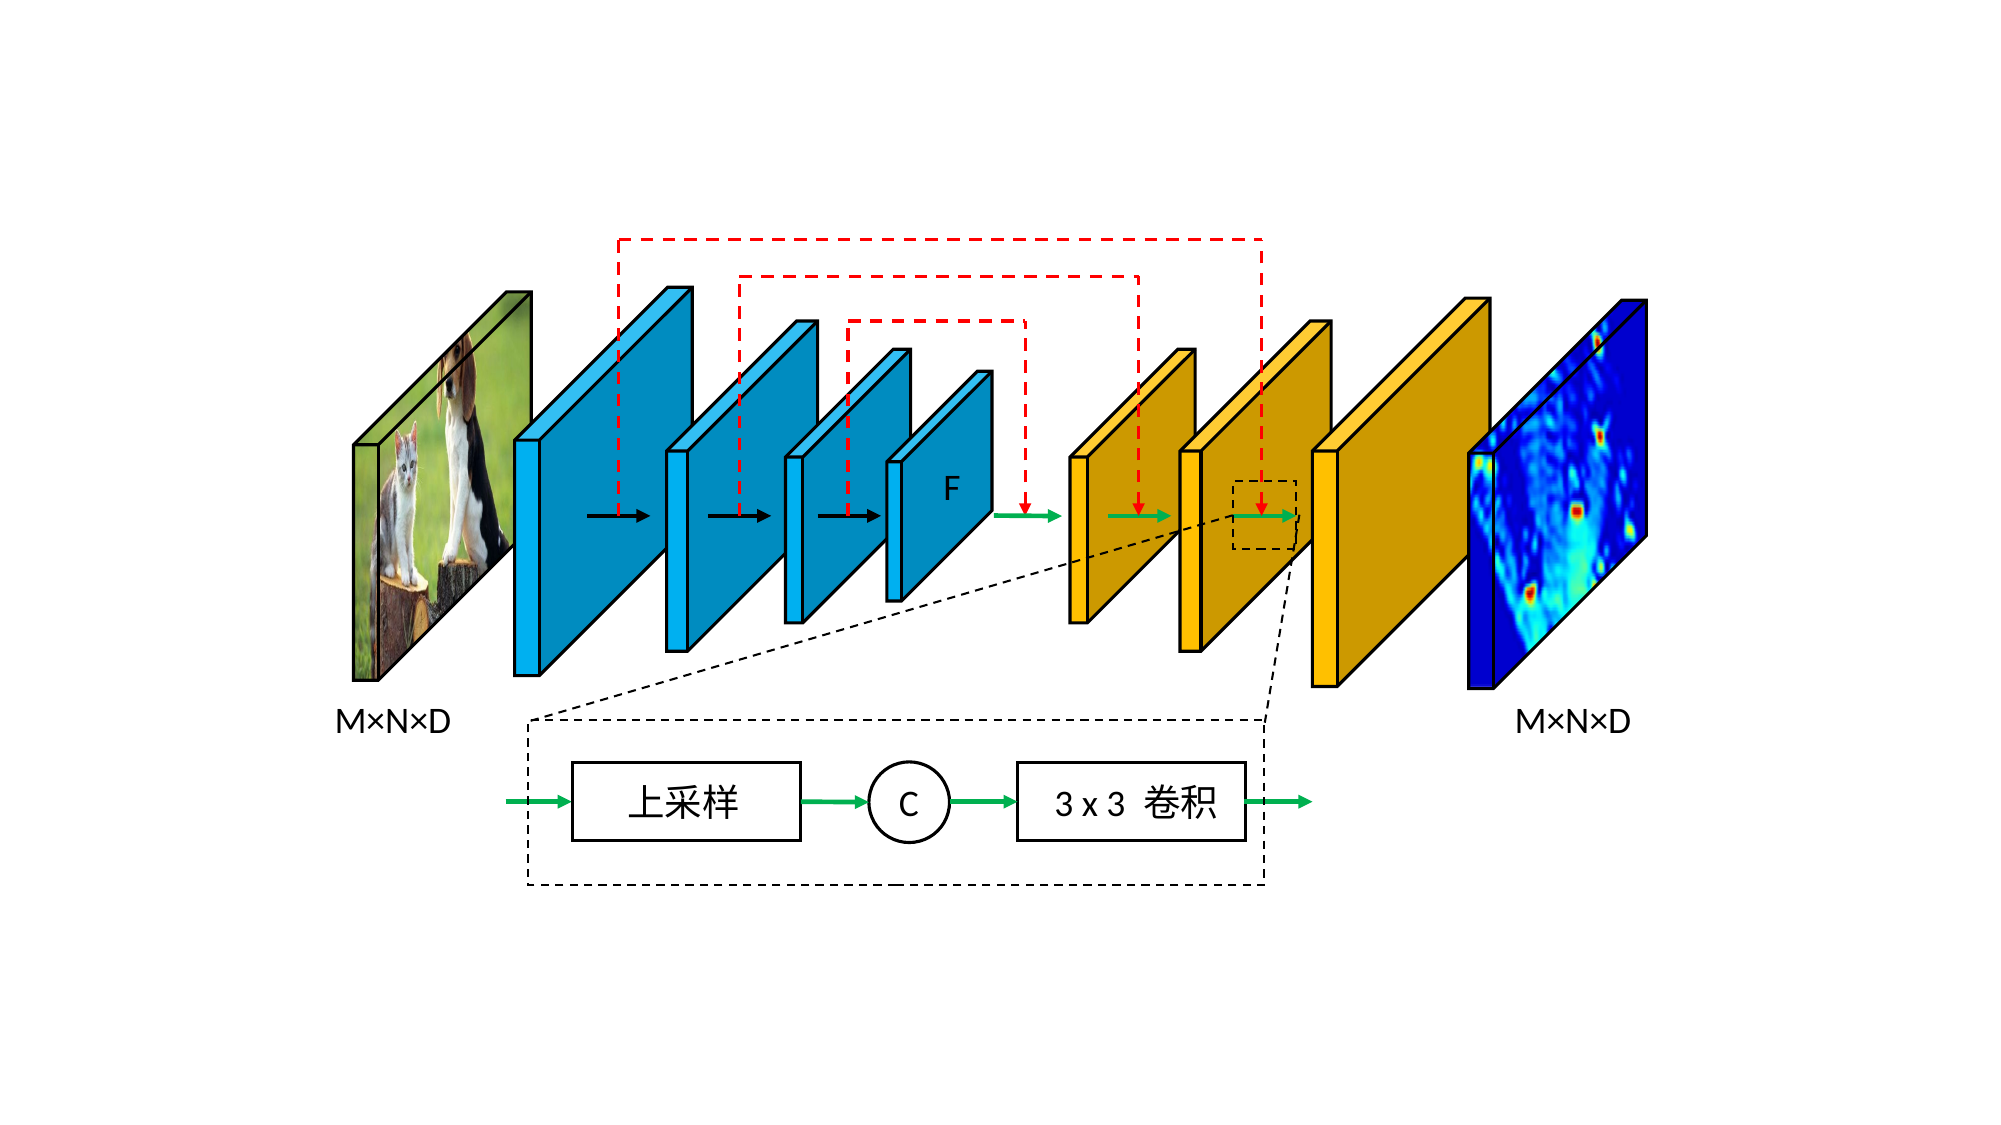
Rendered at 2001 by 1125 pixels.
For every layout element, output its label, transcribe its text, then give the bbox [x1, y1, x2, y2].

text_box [353, 239, 1647, 886]
text_box M×N×D [319, 688, 353, 749]
